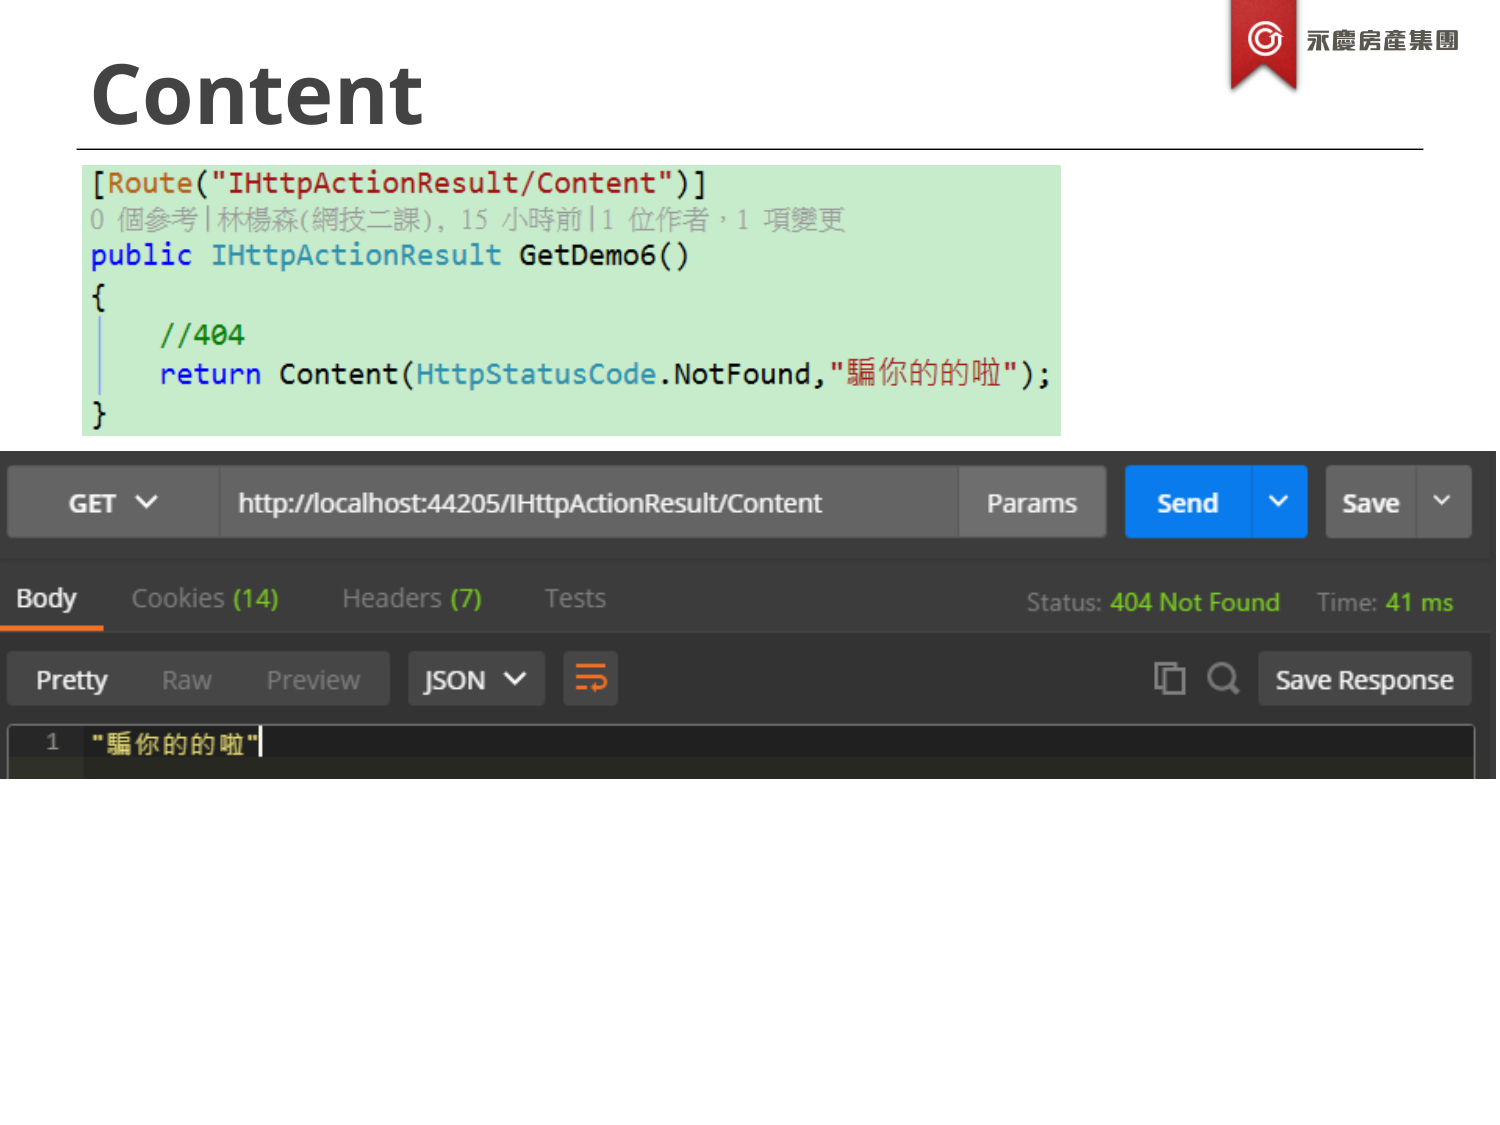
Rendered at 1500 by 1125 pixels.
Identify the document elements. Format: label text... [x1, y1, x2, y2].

picture [82, 165, 1061, 436]
text_box Content [75, 45, 1425, 137]
picture [0, 450, 1497, 780]
picture [1222, 0, 1458, 55]
